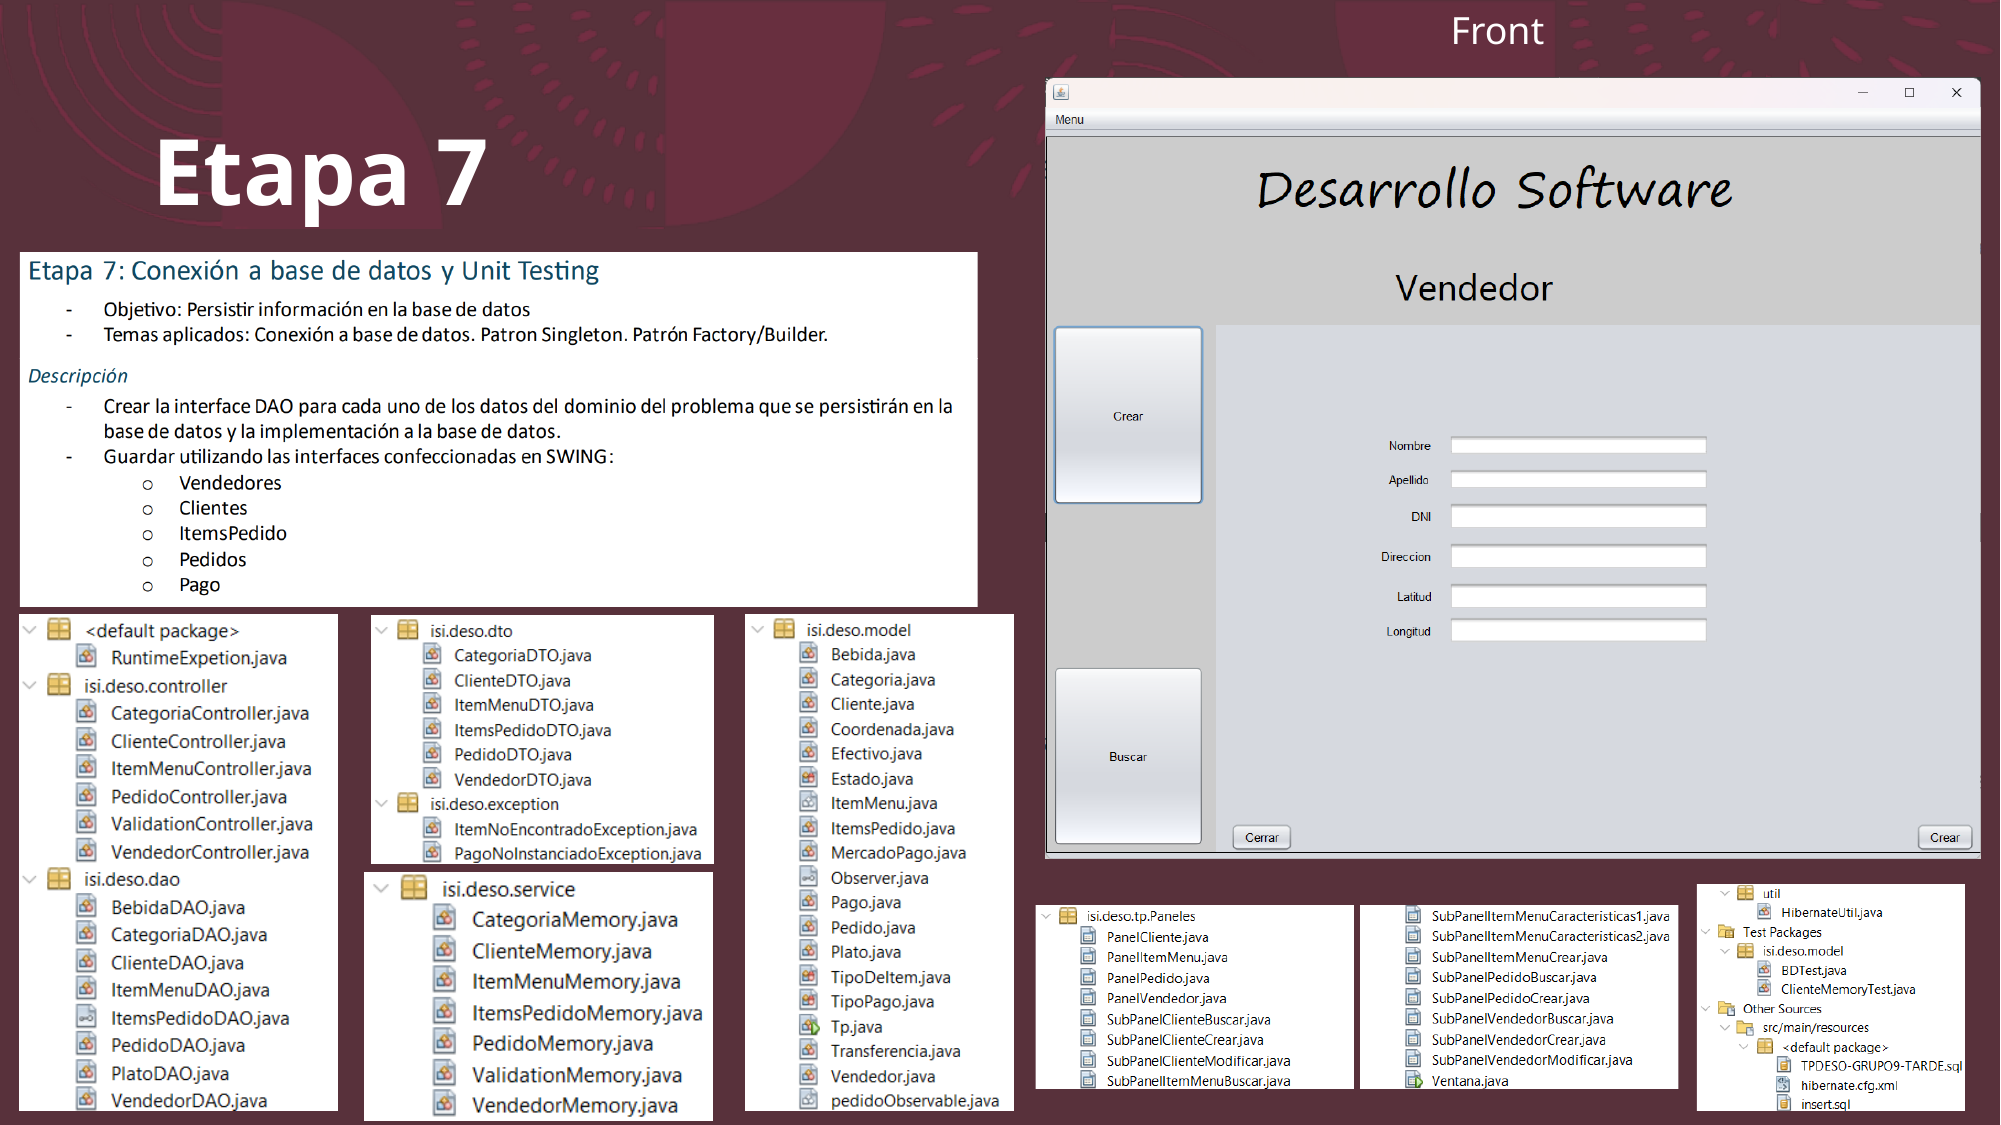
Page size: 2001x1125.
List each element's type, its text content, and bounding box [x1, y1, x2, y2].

picture [1360, 904, 1679, 1089]
text_box Front [994, 0, 2000, 60]
picture [364, 872, 713, 1121]
picture [1045, 77, 1981, 859]
picture [19, 614, 338, 1111]
picture [1035, 904, 1354, 1089]
picture [19, 252, 978, 607]
picture [371, 615, 714, 864]
title Etapa 7 [137, 60, 555, 252]
picture [745, 614, 1014, 1111]
picture [1696, 883, 1965, 1111]
